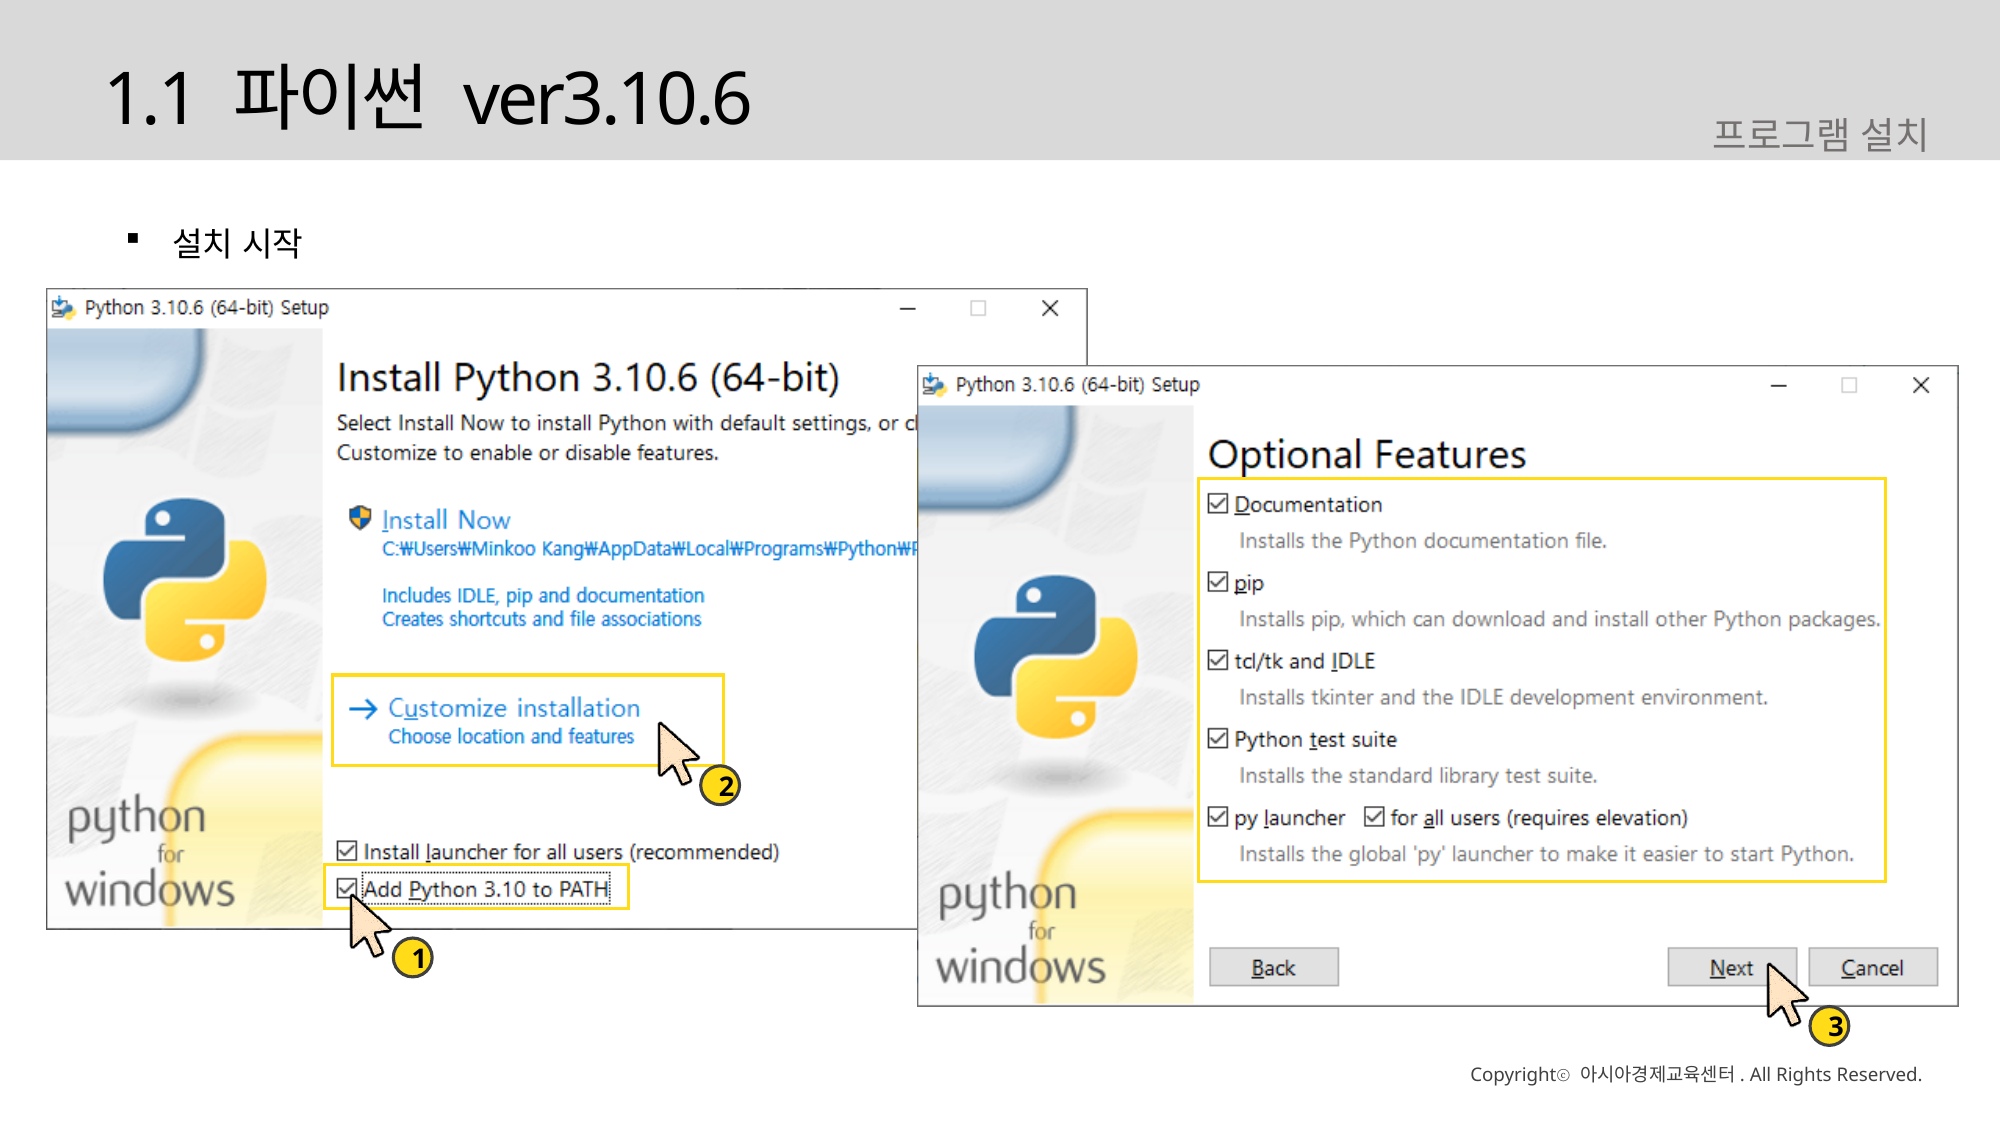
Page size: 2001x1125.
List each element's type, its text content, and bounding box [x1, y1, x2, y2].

title 1.1 파이썬 ver3.10.6 [88, 26, 815, 148]
text_box [0, 0, 2000, 161]
text_box 설치 시작 [110, 195, 1613, 271]
picture [46, 288, 1959, 1007]
text_box Copyrightⓒ 아시아경제교육센터. All Rights Reserved. [1455, 1055, 1938, 1093]
text_box 프로그램 설치 [1697, 59, 1945, 165]
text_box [321, 871, 433, 977]
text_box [1737, 940, 1849, 1046]
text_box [628, 699, 740, 805]
